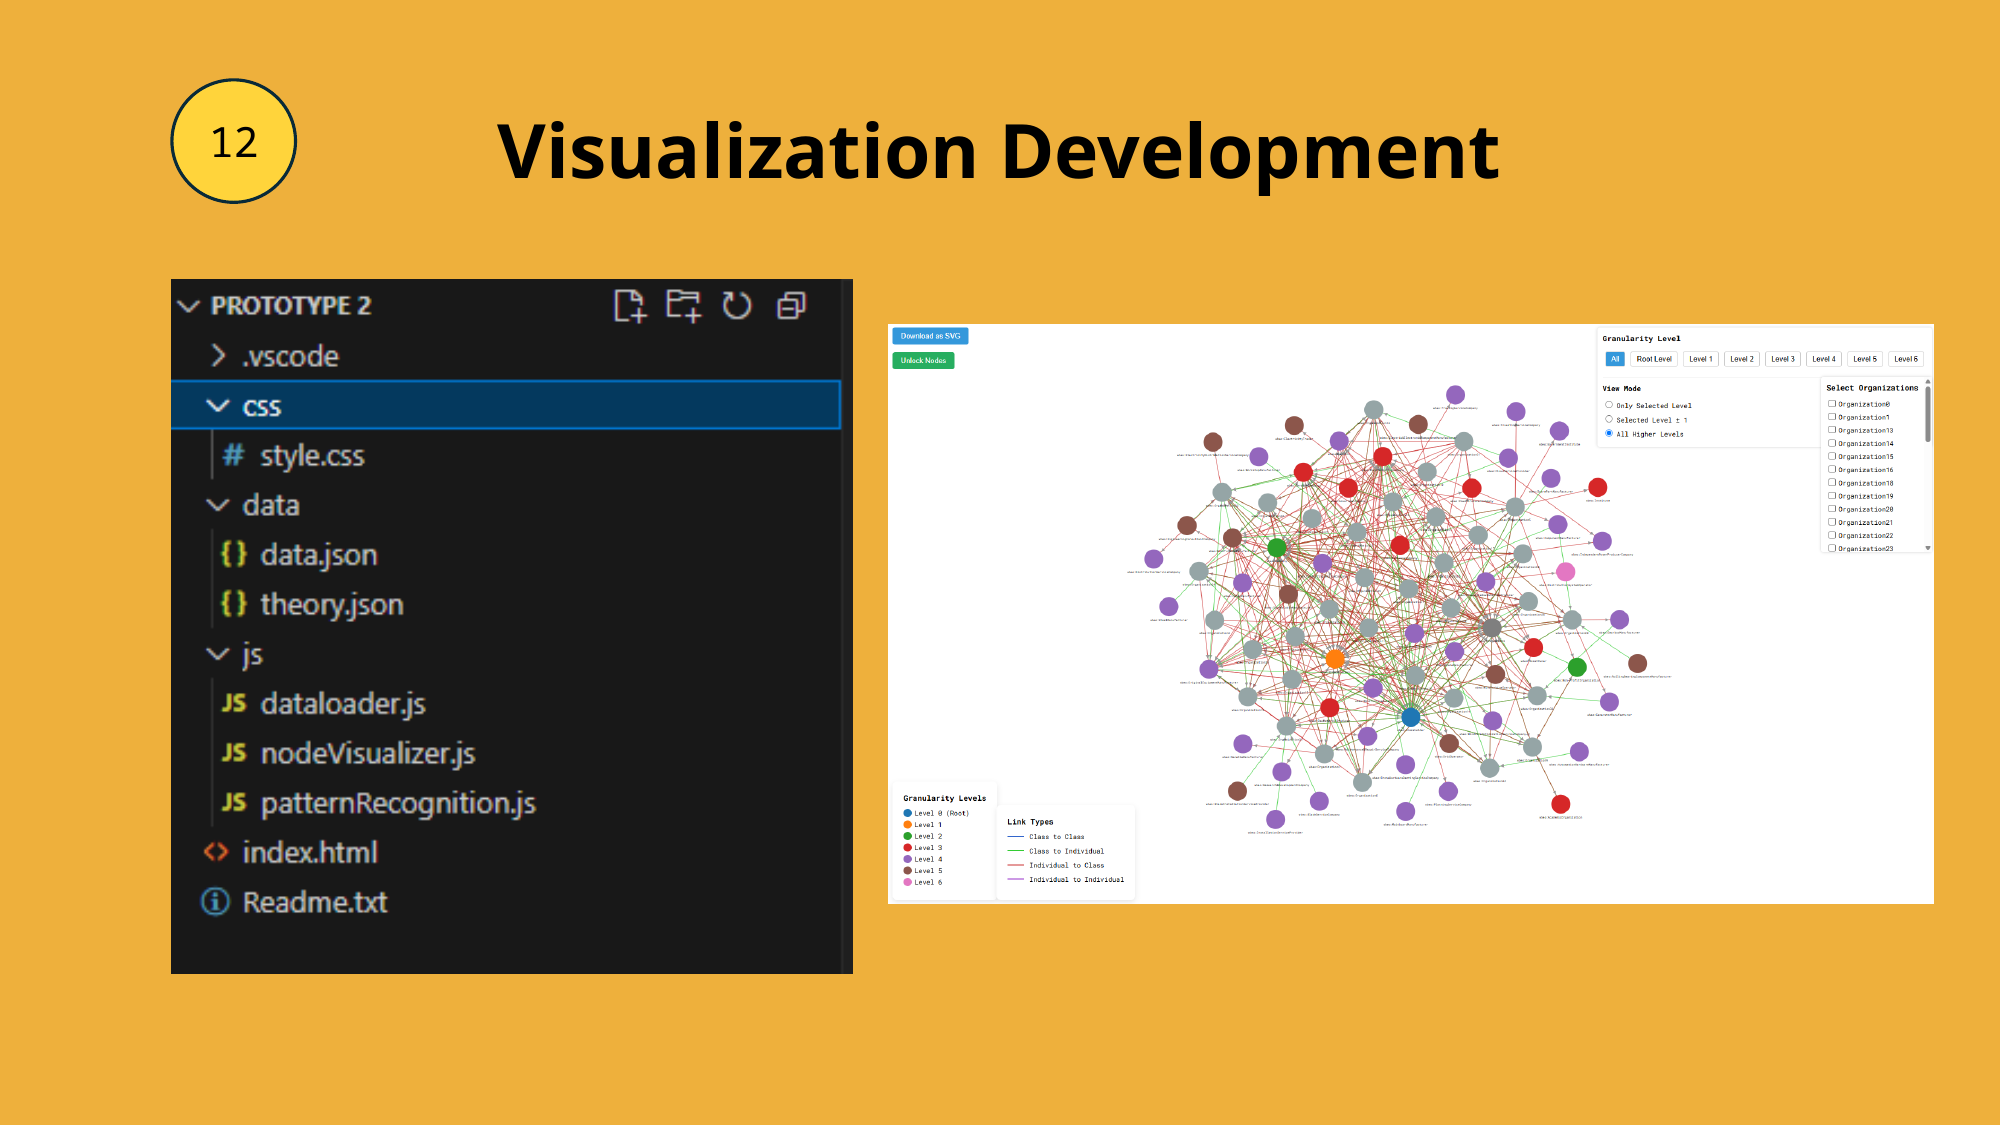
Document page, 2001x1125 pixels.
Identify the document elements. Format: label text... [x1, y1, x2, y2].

picture [887, 324, 1934, 905]
picture [171, 279, 853, 974]
text_box 12 [170, 78, 298, 204]
text_box Visualization Development [253, 96, 1777, 202]
